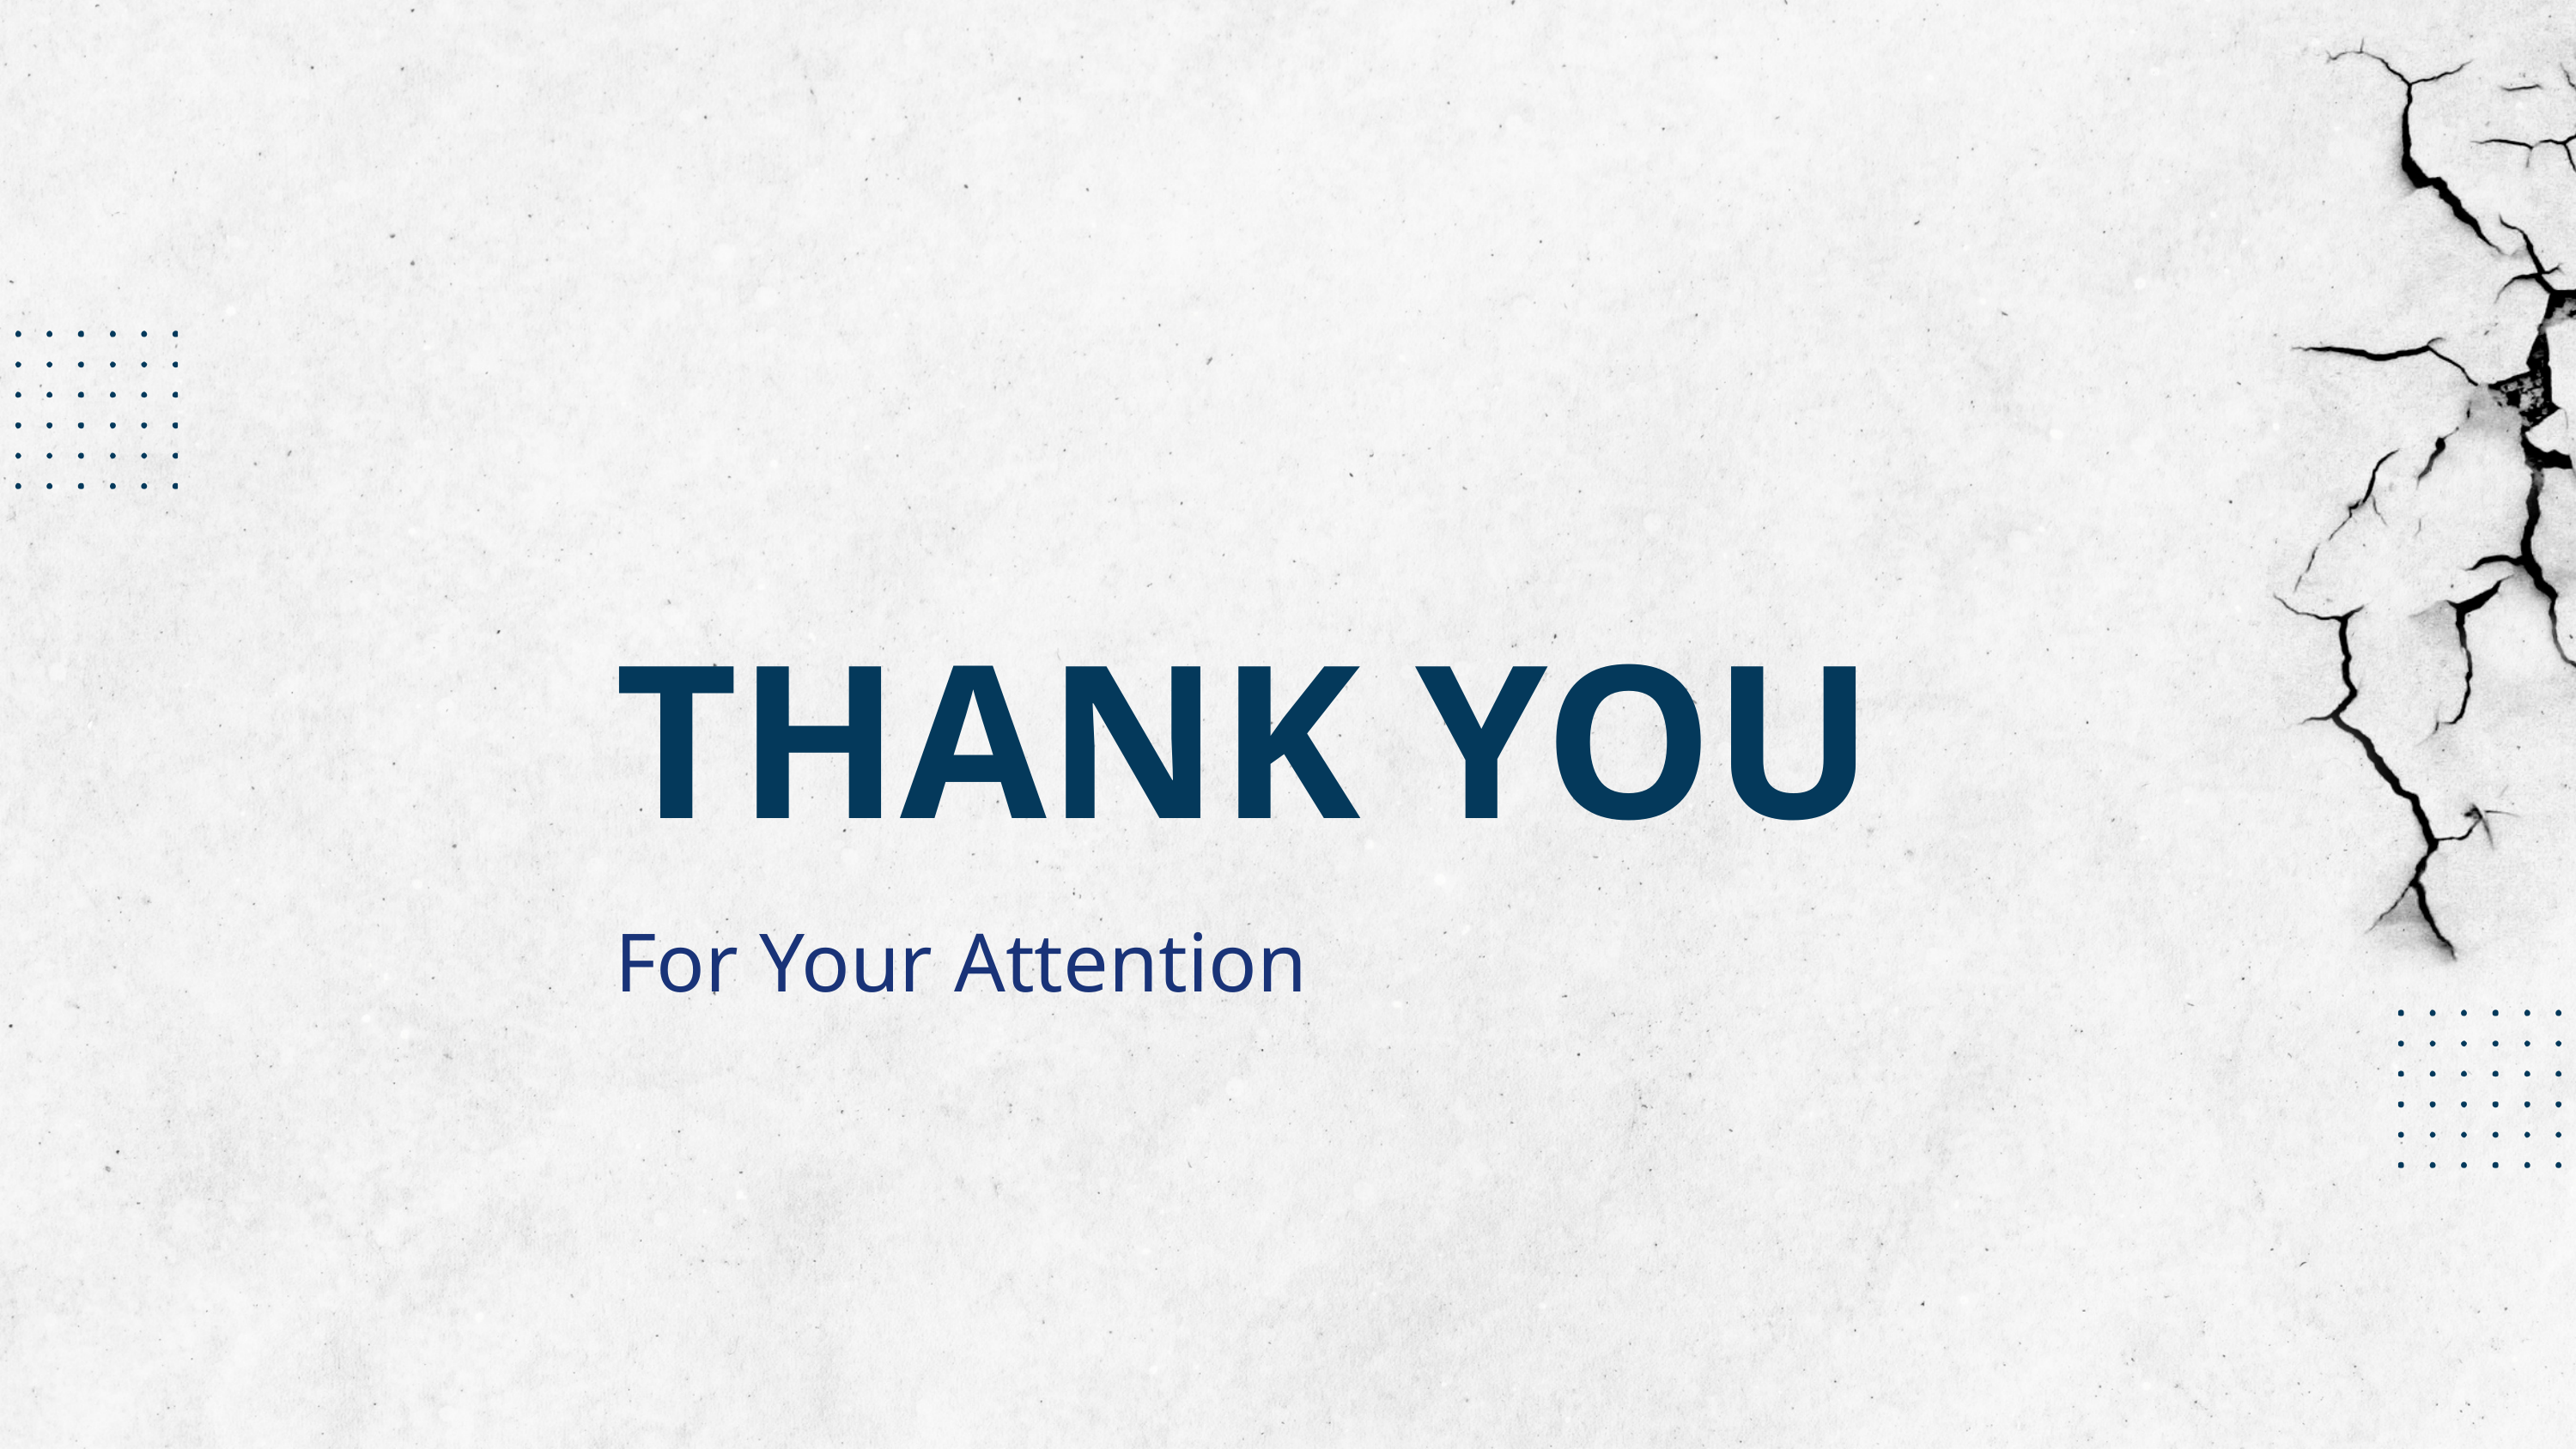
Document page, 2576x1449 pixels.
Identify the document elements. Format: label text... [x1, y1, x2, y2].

text_box [2231, 0, 2576, 990]
text_box For Your Attention [615, 922, 1570, 1008]
text_box [2397, 1009, 2576, 1168]
text_box THANK YOU [615, 563, 1961, 862]
text_box [0, 330, 179, 489]
text_box [0, 0, 2576, 1449]
